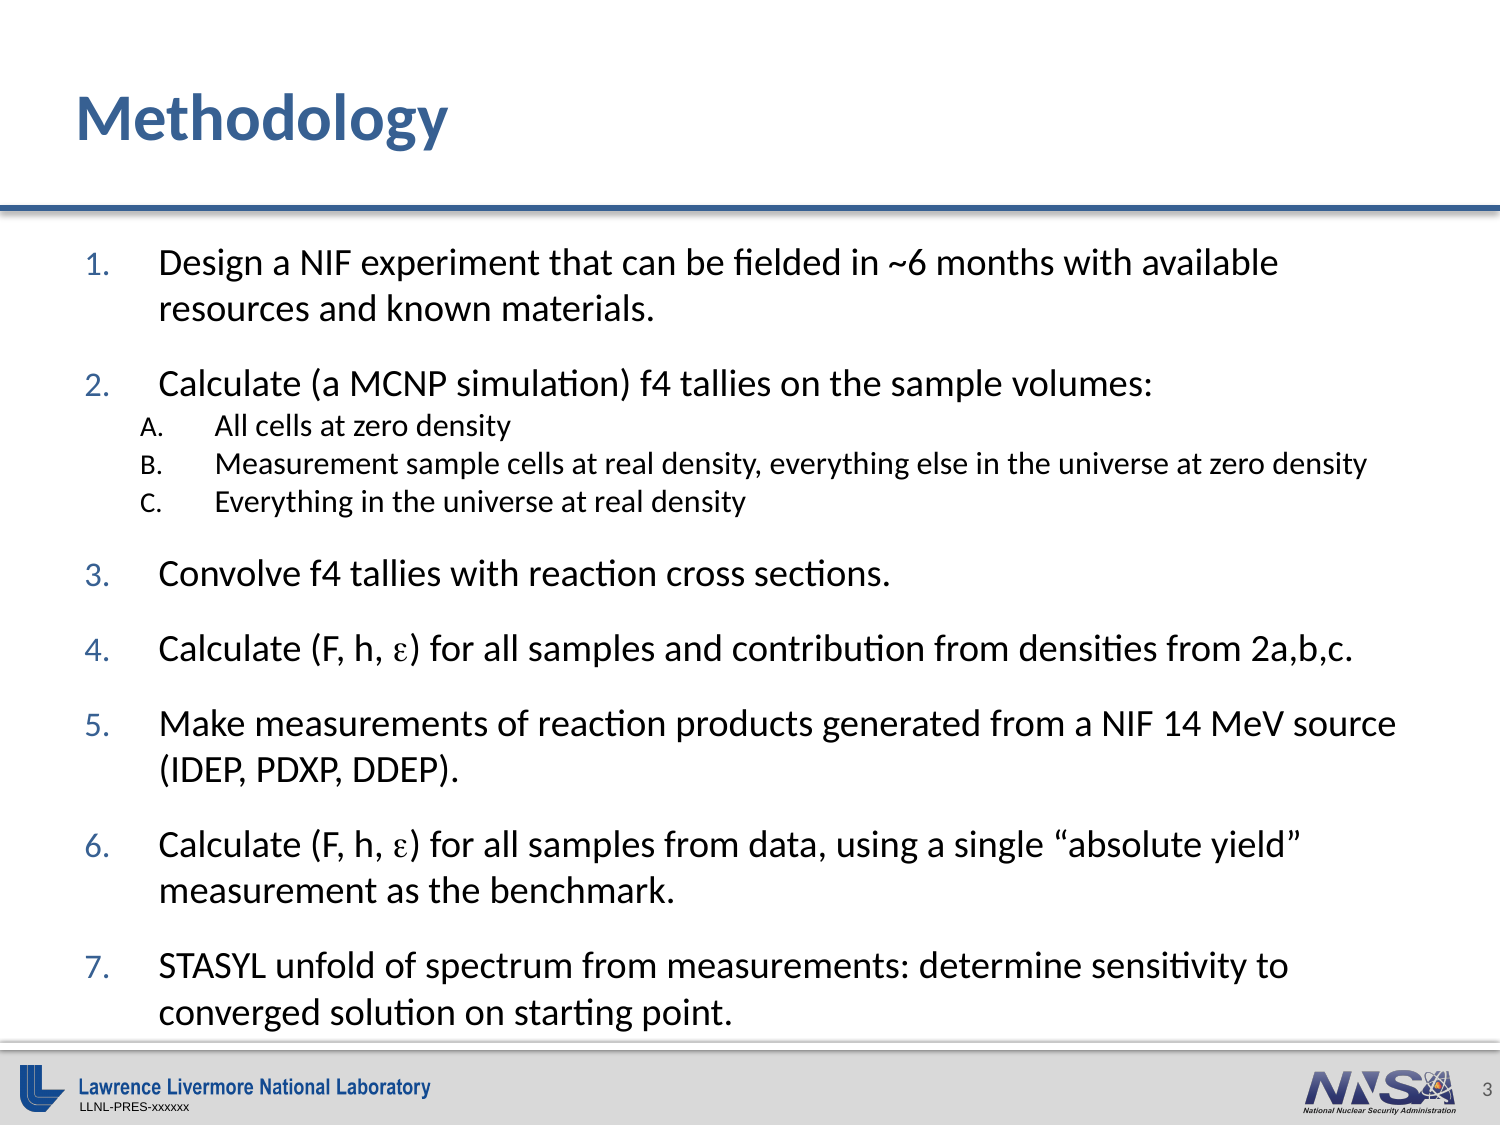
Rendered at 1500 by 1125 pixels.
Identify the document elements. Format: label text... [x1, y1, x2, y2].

title Methodology [75, 36, 1425, 202]
list Design a NIF experiment that can be fielded in ~6 months with available resources and known materials. Calculate (a MCNP simulation) f4 tallies on the sample volumes: All cells at zero density Measurement sample cells at real density, everything else in the universe at zero density Everything in the universe at real density Convolve f4 tallies with reaction cross sections. Calculate (F, h, e) for all samples and contribution from densities from 2a,b,c. Make measurements of reaction products generated from a NIF 14 MeV source (IDEP, PDXP, DDEP). Calculate (F, h, e) for all samples from data, using a single “absolute yield” measurement as the benchmark. STASYL unfold of spectrum from measurements: determine sensitivity to converged solution on starting point. [75, 236, 1425, 1042]
picture [1296, 1057, 1463, 1122]
picture [20, 1065, 469, 1112]
